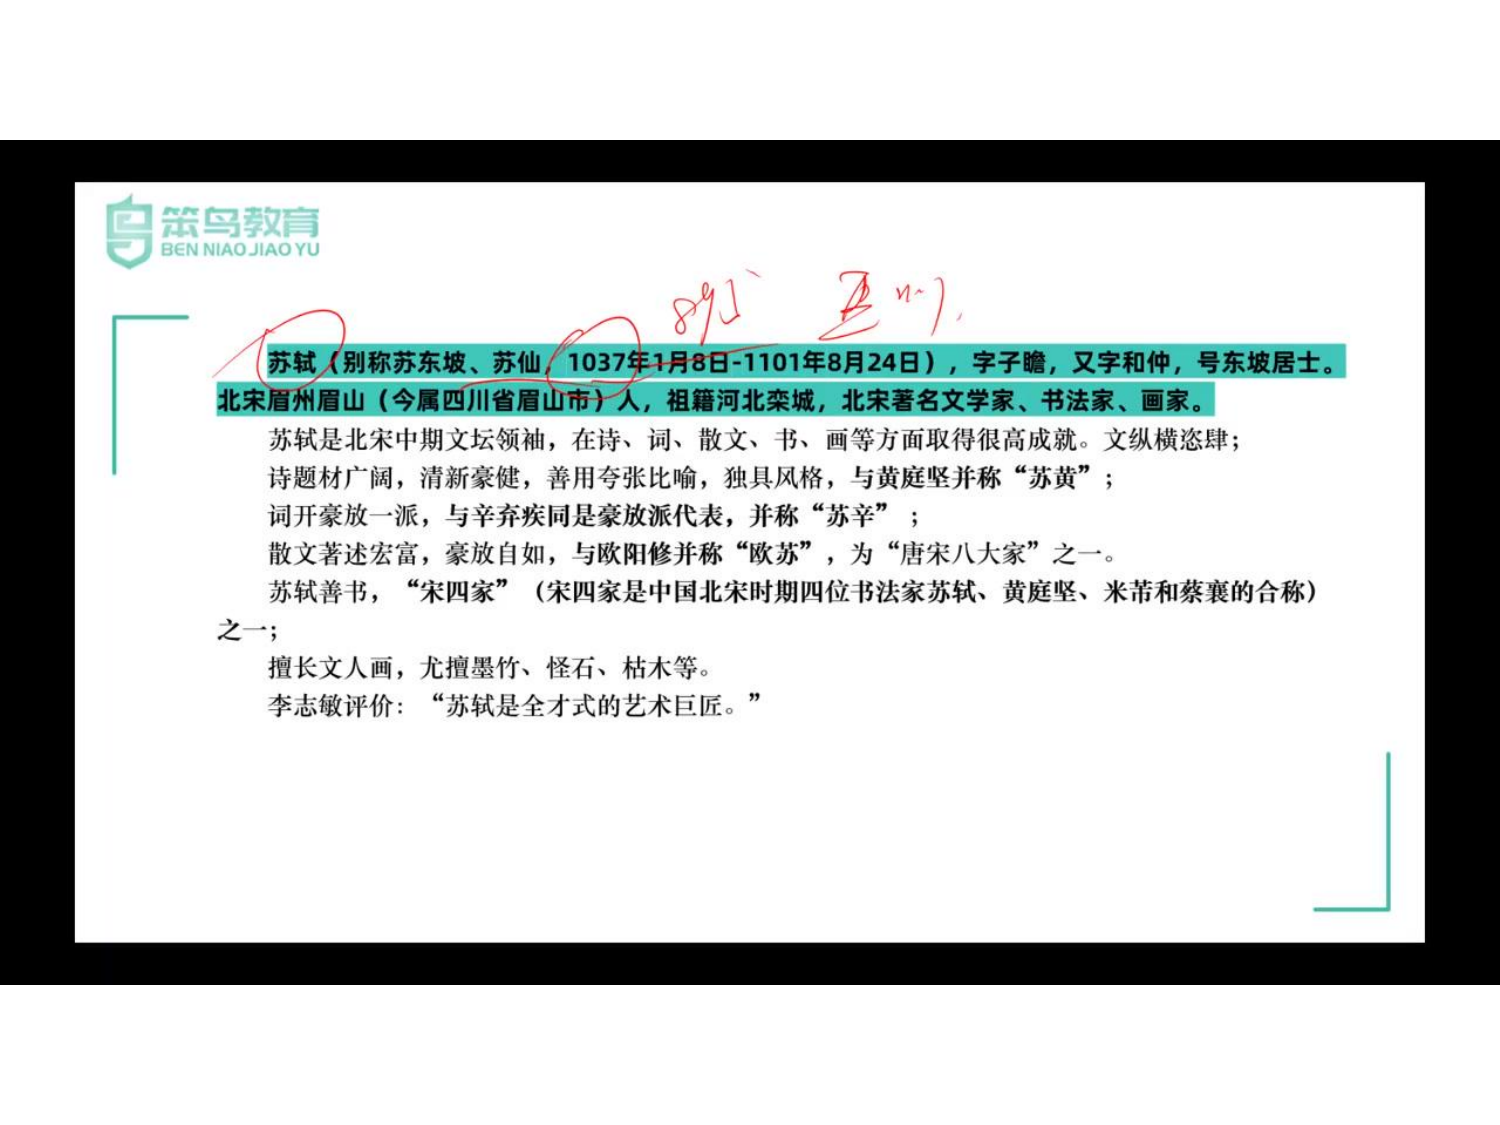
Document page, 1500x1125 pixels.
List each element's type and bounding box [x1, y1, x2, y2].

picture [0, 140, 1500, 985]
